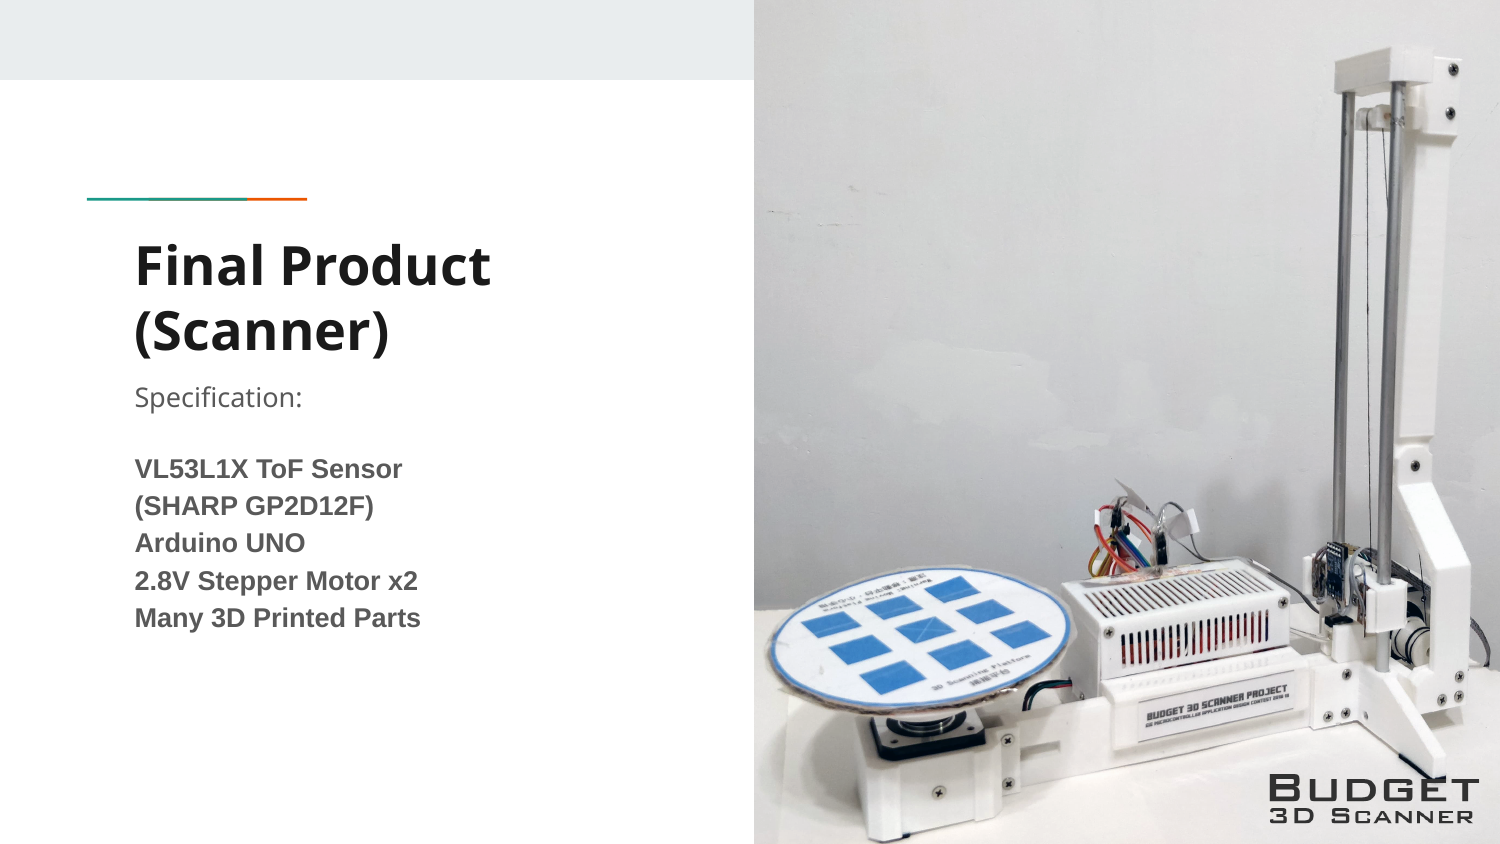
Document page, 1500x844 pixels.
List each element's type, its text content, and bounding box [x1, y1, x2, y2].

title Final Product (Scanner) [119, 216, 749, 305]
picture [754, 0, 1500, 844]
list Specification: VL53L1X ToF Sensor (SHARP GP2D12F) Arduino UNO 2.8V Stepper Motor x2 Many 3D Printed Parts [119, 360, 718, 805]
